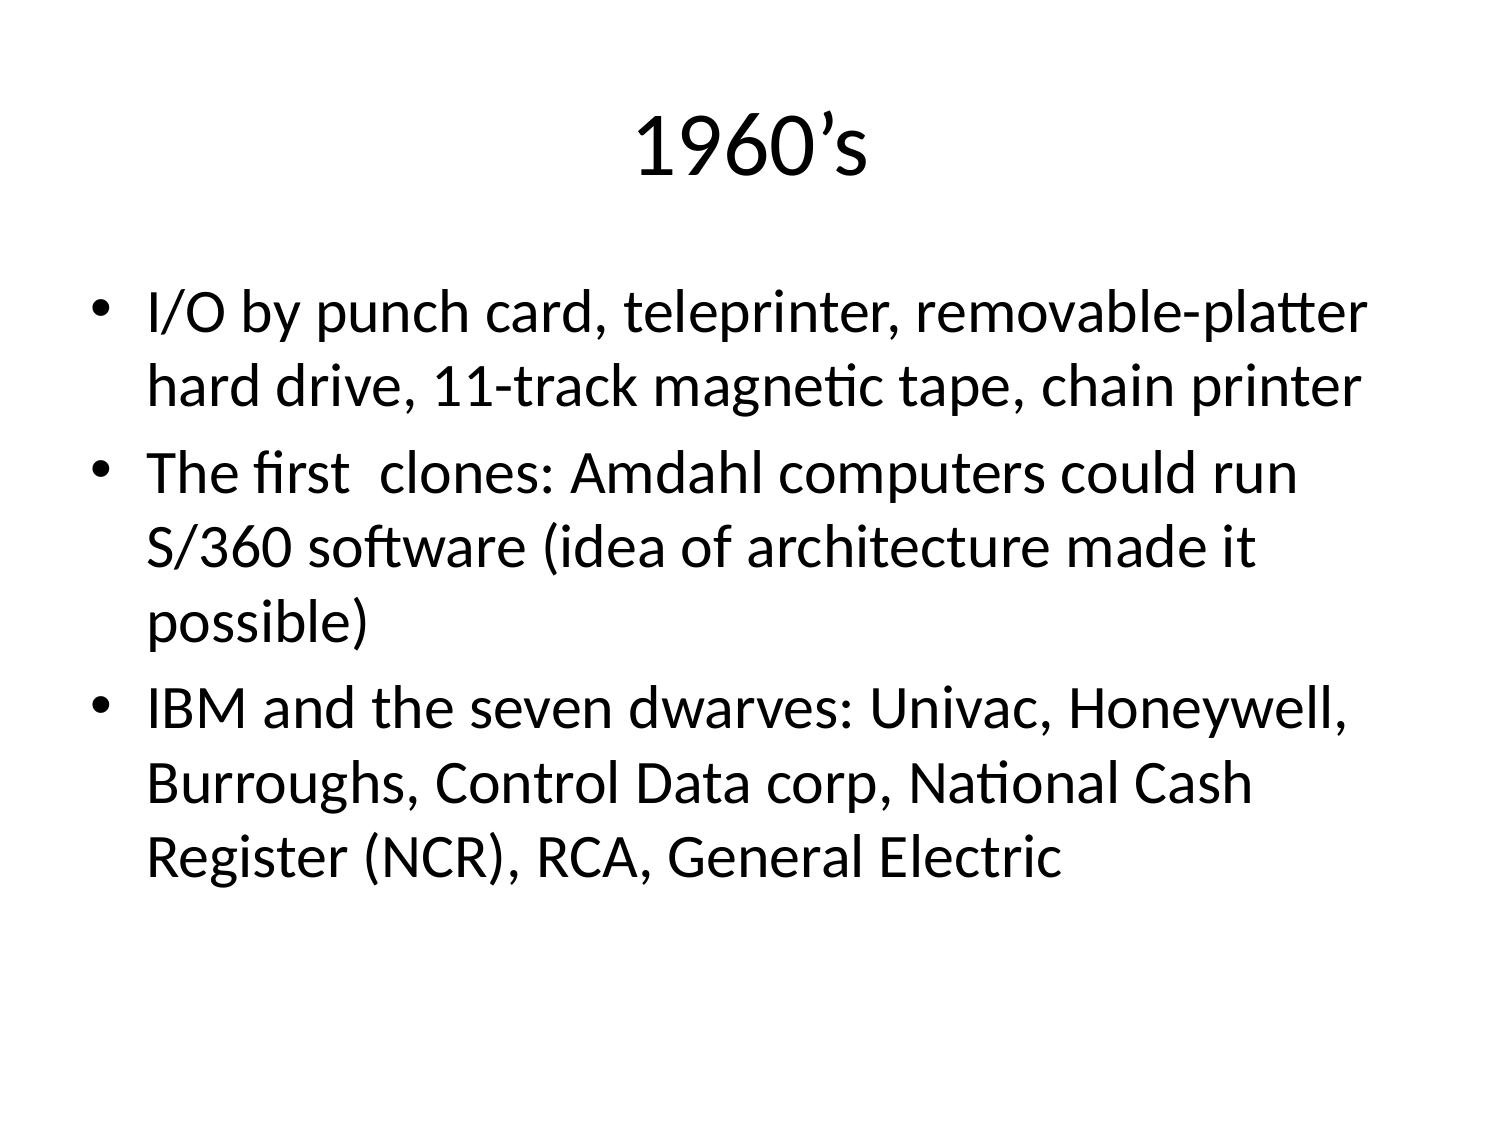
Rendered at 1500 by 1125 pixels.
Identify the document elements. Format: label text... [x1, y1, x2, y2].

title 1960’s [75, 45, 1425, 233]
list I/O by punch card, teleprinter, removable-platter hard drive, 11-track magnetic tape, chain printer The first clones: Amdahl computers could run S/360 software (idea of architecture made it possible) IBM and the seven dwarves: Univac, Honeywell, Burroughs, Control Data corp, National Cash Register (NCR), RCA, General Electric [75, 262, 1425, 1005]
